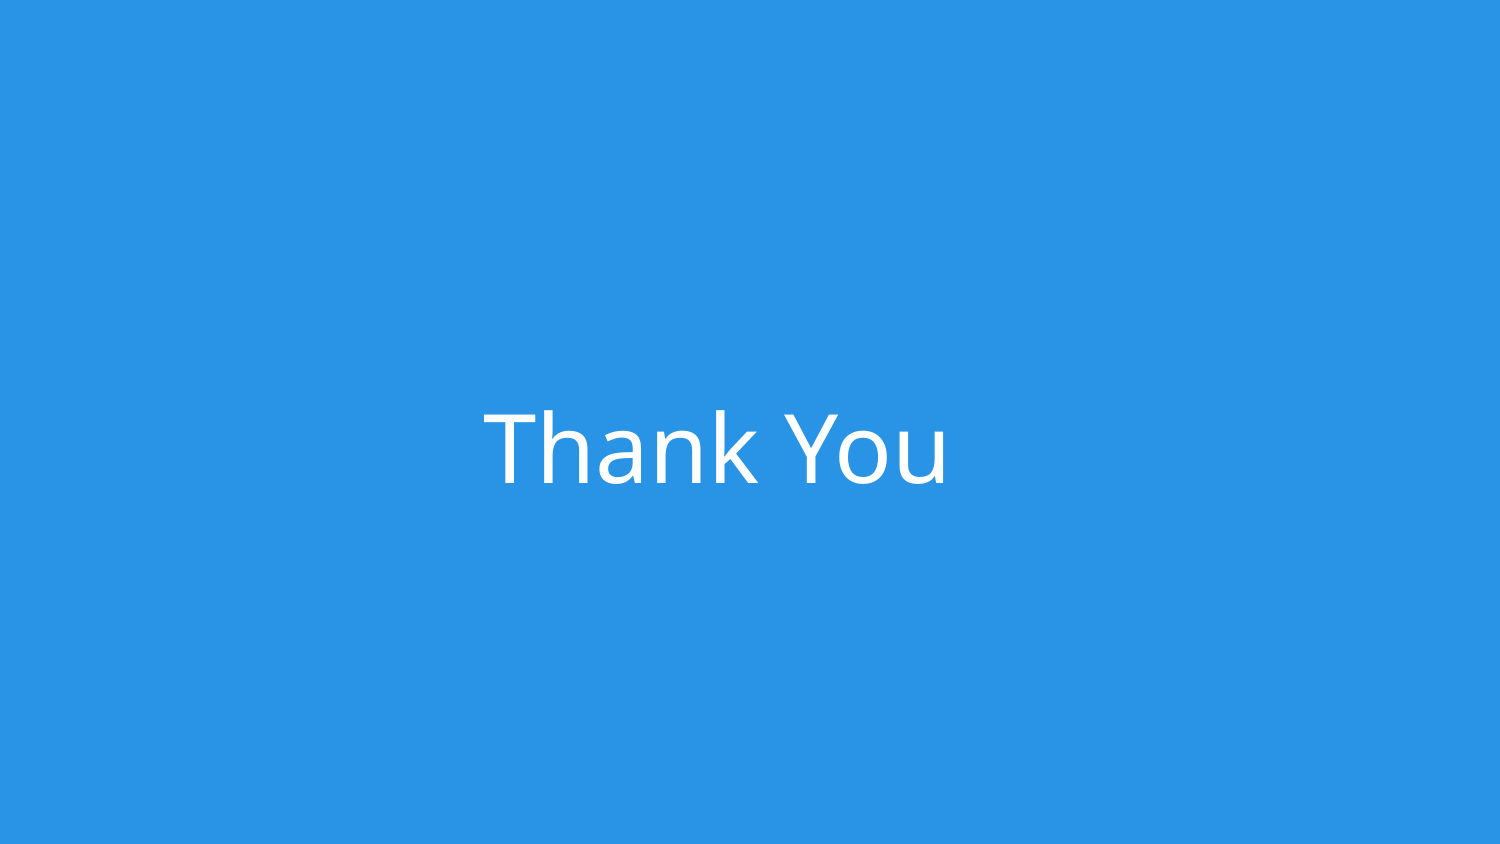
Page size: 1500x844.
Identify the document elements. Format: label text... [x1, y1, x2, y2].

text_box Thank You [241, 364, 1030, 503]
